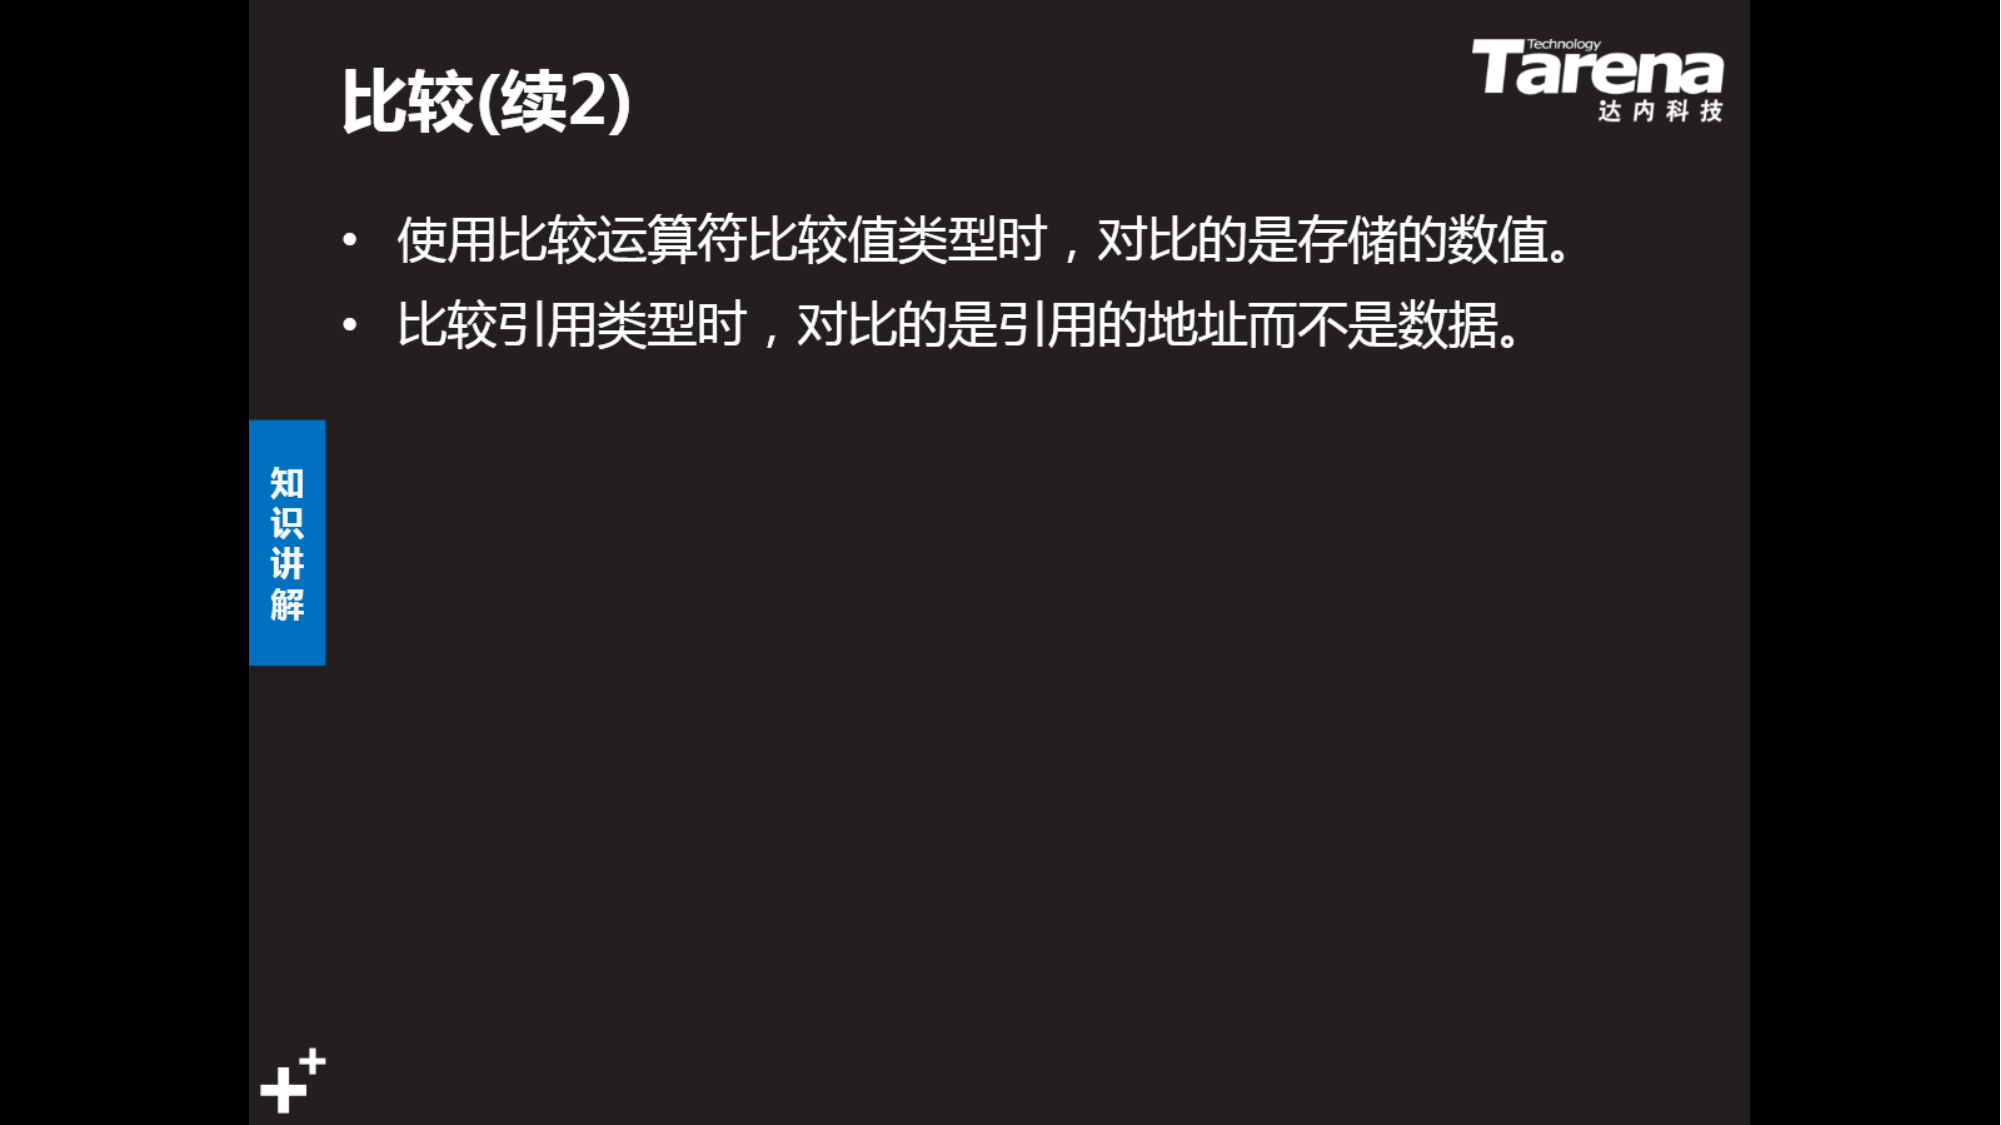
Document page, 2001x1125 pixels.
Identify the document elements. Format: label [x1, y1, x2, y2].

picture [249, 0, 1750, 1125]
